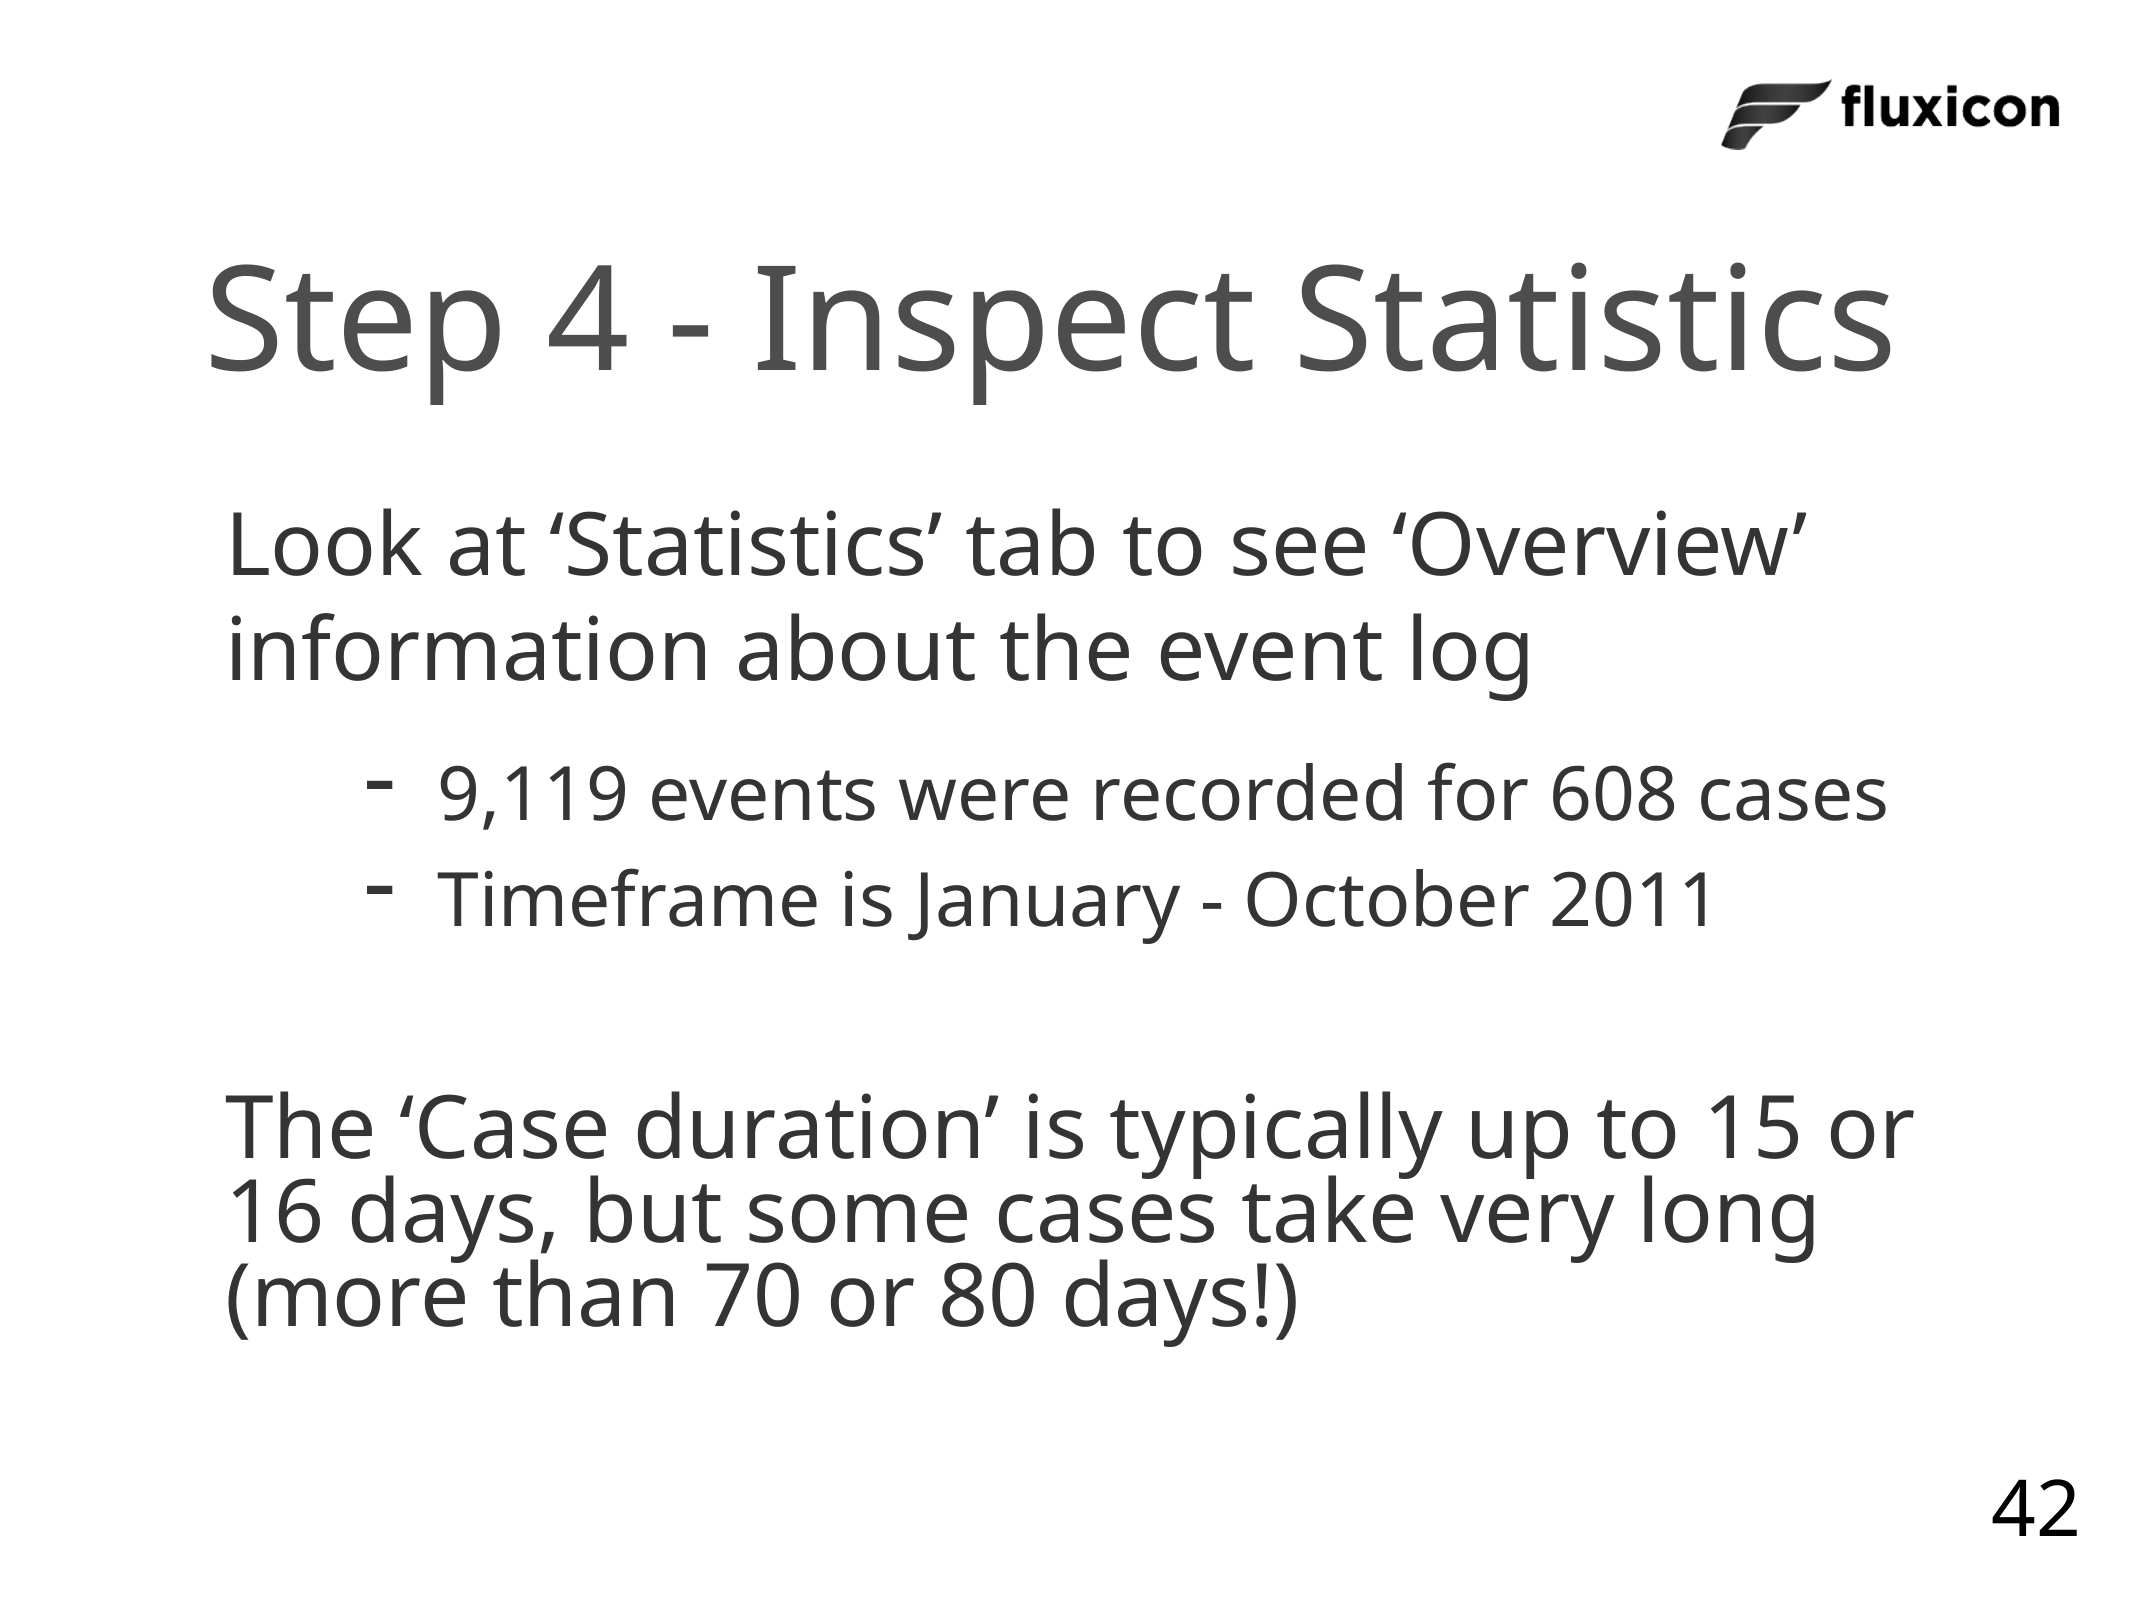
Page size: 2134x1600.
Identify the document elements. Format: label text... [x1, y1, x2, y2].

picture [1721, 78, 2063, 150]
title Step 4 - Inspect Statistics [197, 208, 1930, 417]
text_box 42 [1976, 1450, 2105, 1573]
list Look at ‘Statistics’ tab to see ‘Overview’ information about the event log 9,119 events were recorded for 608 cases Timeframe is January - October 2011 The ‘Case duration’ is typically up to 15 or 16 days, but some cases take very long (more than 70 or 80 days!) [218, 481, 1950, 1465]
